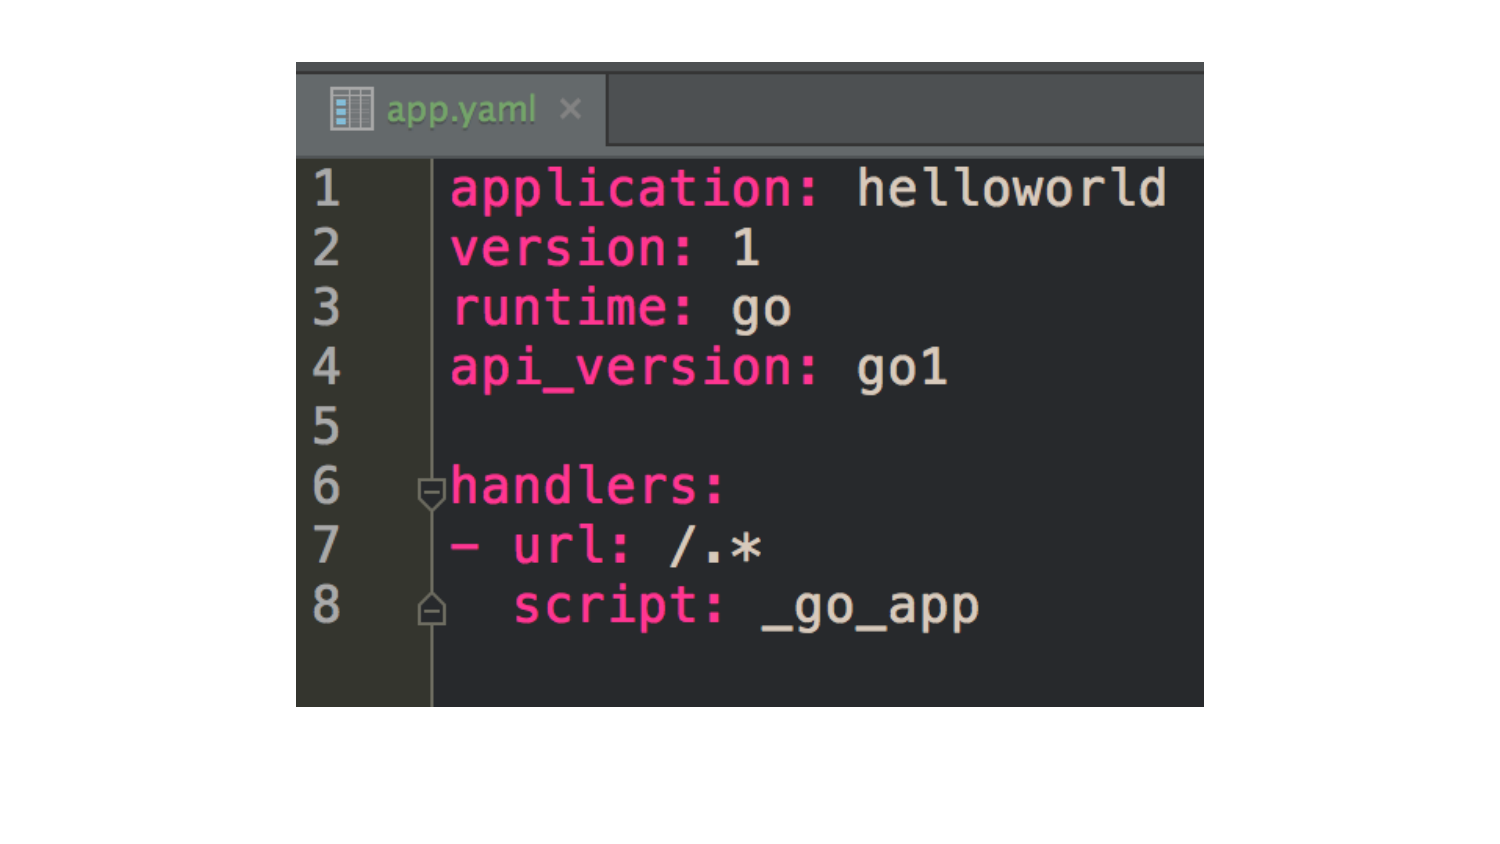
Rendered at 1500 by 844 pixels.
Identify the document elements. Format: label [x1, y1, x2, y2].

picture [296, 62, 1204, 707]
